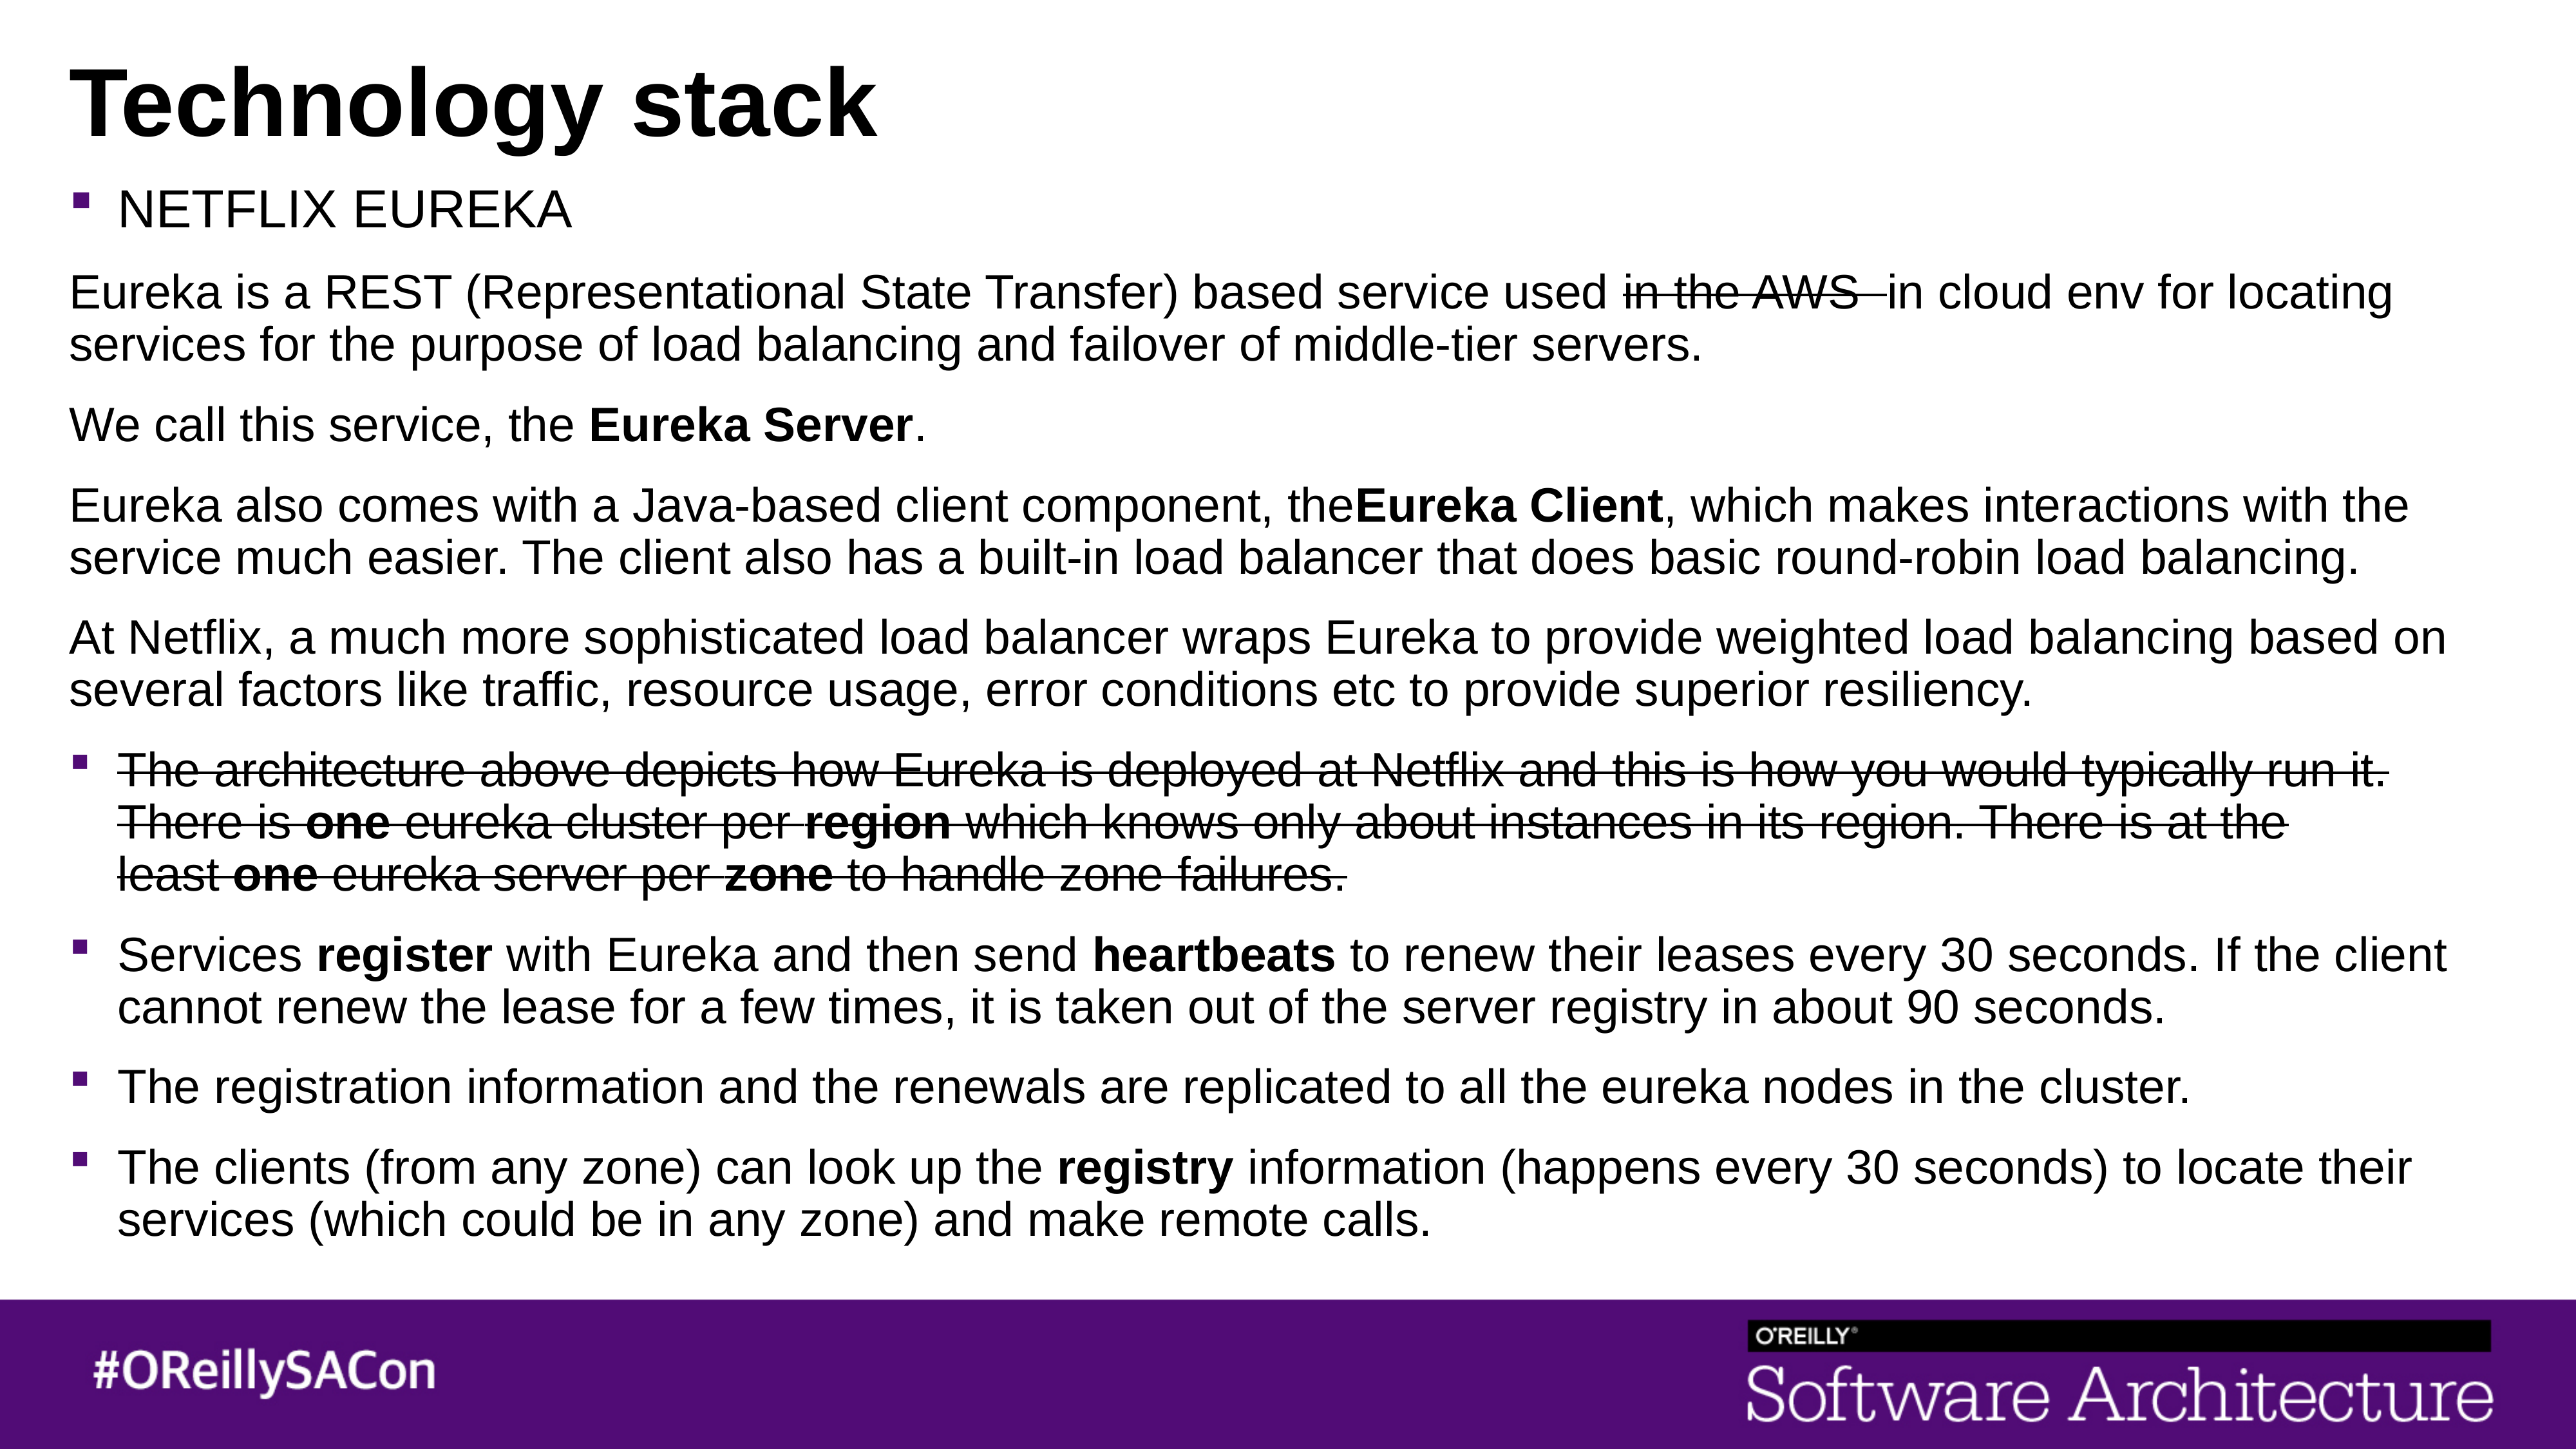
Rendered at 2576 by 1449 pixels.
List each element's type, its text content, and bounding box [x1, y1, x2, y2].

list NETFLIX EUREKA Eureka is a REST (Representational State Transfer) based service used in the AWS in cloud env for locating services for the purpose of load balancing and failover of middle-tier servers. We call this service, the Eureka Server. Eureka also comes with a Java-based client component, theEureka Client, which makes interactions with the service much easier. The client also has a built-in load balancer that does basic round-robin load balancing. At Netflix, a much more sophisticated load balancer wraps Eureka to provide weighted load balancing based on several factors like traffic, resource usage, error conditions etc to provide superior resiliency. The architecture above depicts how Eureka is deployed at Netflix and this is how you would typically run it. There is one eureka cluster per region which knows only about instances in its region. There is at the least one eureka server per zone to handle zone failures. Services register with Eureka and then send heartbeats to renew their leases every 30 seconds. If the client cannot renew the lease for a few times, it is taken out of the server registry in about 90 seconds. The registration information and the renewals are replicated to all the eureka nodes in the cluster. The clients (from any zone) can look up the registry information (happens every 30 seconds) to locate their services (which could be in any zone) and make remote calls. [65, 177, 2510, 1304]
title Technology stack [65, 25, 2510, 169]
picture [0, 0, 2576, 1449]
